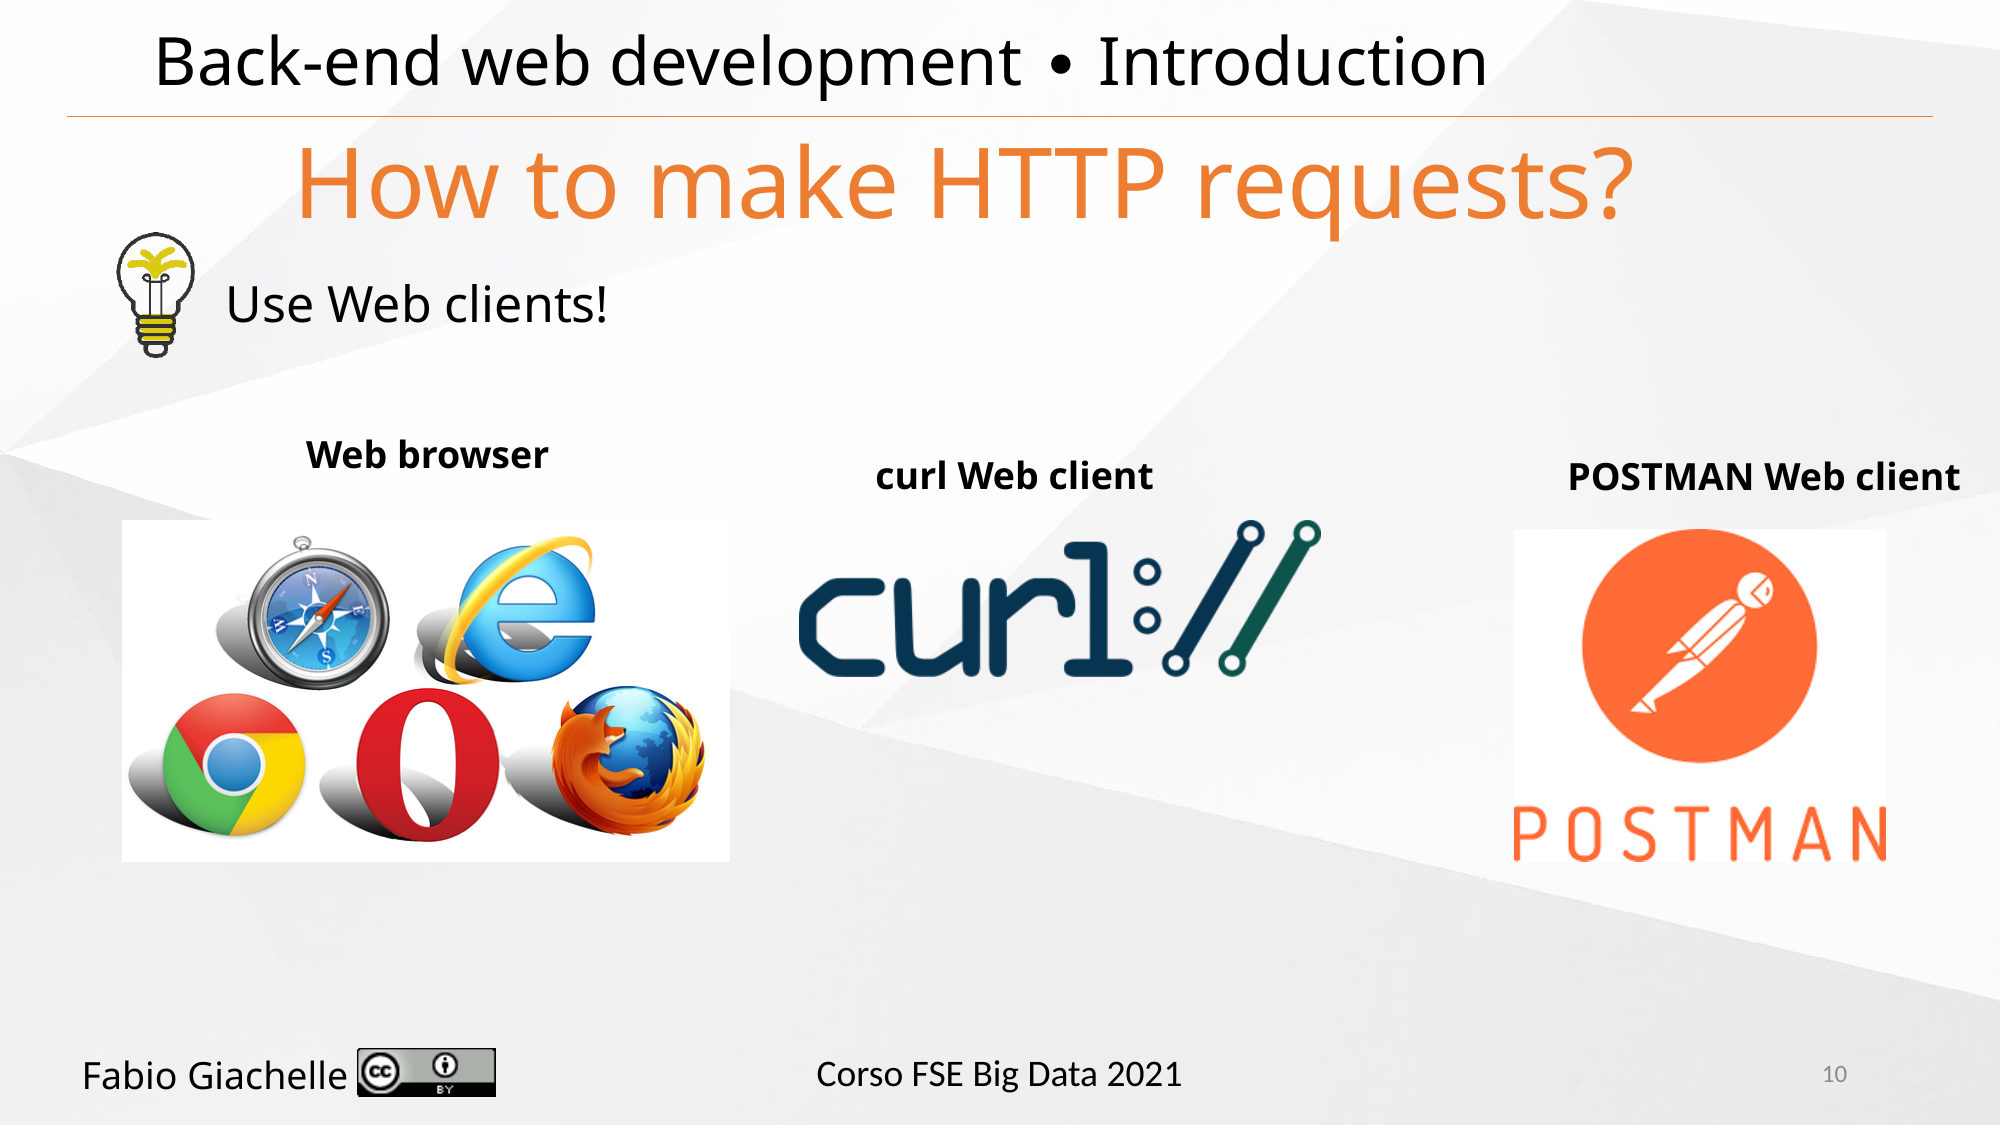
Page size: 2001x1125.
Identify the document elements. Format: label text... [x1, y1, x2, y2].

text_box Web browser [291, 423, 565, 484]
text_box Use Web clients! [210, 264, 625, 340]
text_box Corso FSE Big Data 2021 [801, 1041, 1198, 1102]
title Back-end web development ∙ Introduction [72, 12, 1573, 108]
text_box POSTMAN Web client [1552, 445, 1977, 506]
text_box How to make HTTP requests? [215, 125, 1715, 247]
text_box curl Web client [860, 444, 1169, 505]
slide_number 10 [1412, 1042, 1863, 1103]
text_box Fabio Giachelle [66, 1044, 364, 1105]
picture [0, 0, 2001, 1125]
